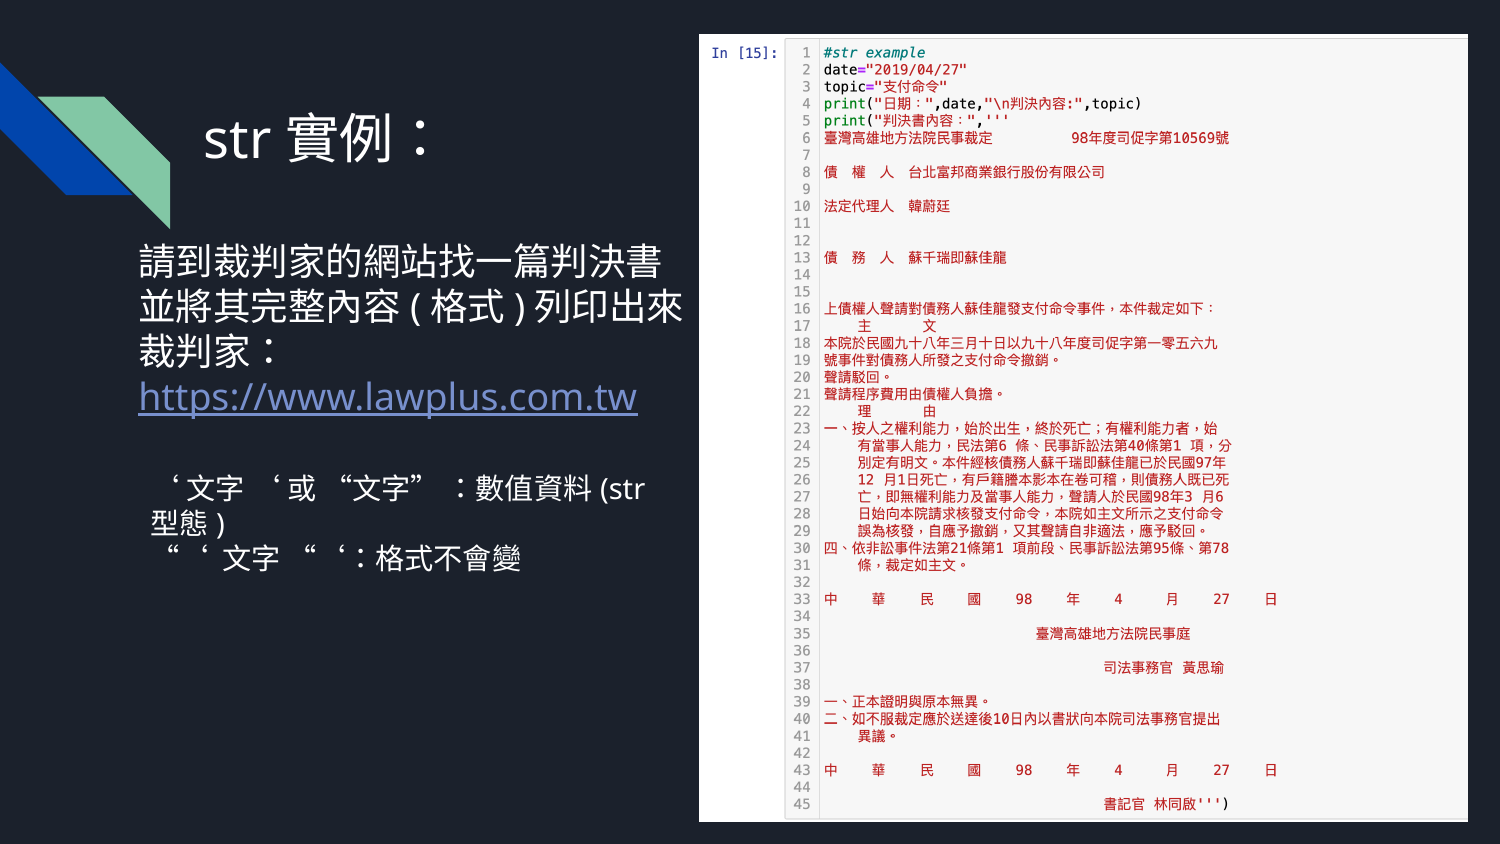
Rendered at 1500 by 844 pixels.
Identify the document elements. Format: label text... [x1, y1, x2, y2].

picture [699, 33, 1468, 822]
text_box 請到裁判家的網站找一篇判決書並將其完整內容(格式)列印出來 裁判家：https://www.lawplus.com.tw [123, 222, 694, 439]
title str實例： [188, 88, 694, 181]
text_box ‘文字 ‘ 或 “文字” ：數值資料(str型態) “‘ 文字 “‘：格式不會變 [135, 455, 665, 590]
